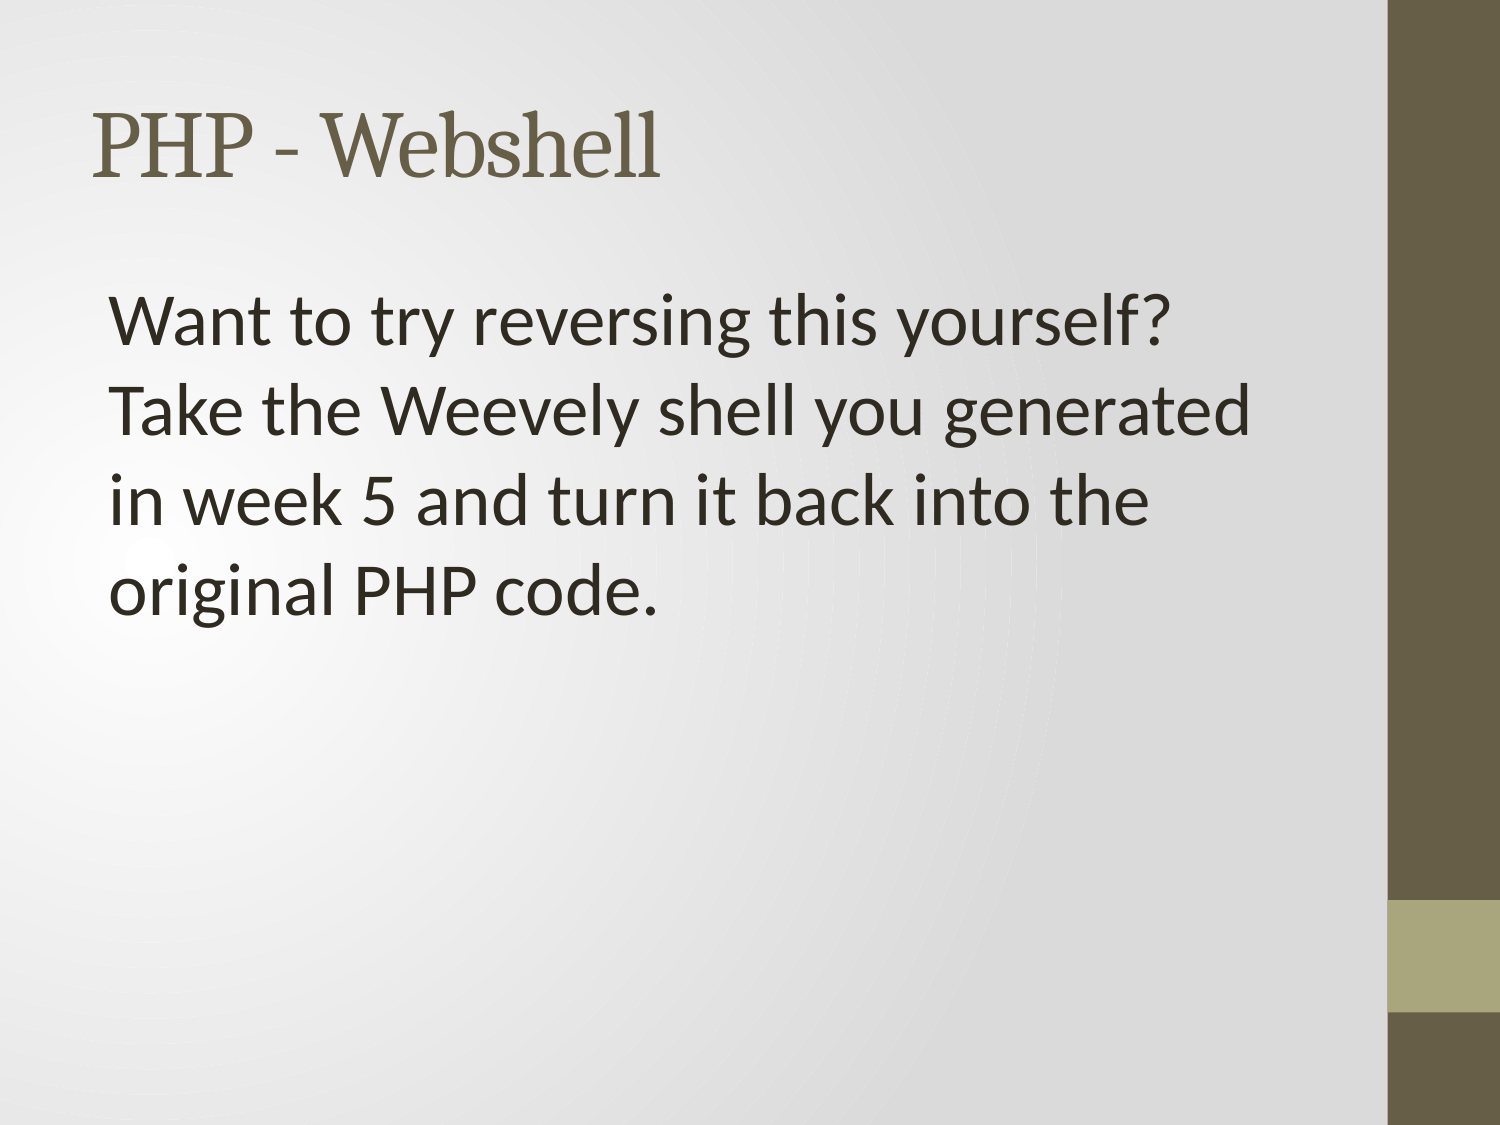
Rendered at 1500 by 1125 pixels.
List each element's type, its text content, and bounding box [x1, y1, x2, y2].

title PHP - Webshell [75, 45, 1325, 233]
list Want to try reversing this yourself? Take the Weevely shell you generated in week 5 and turn it back into the original PHP code. [75, 262, 1325, 1050]
